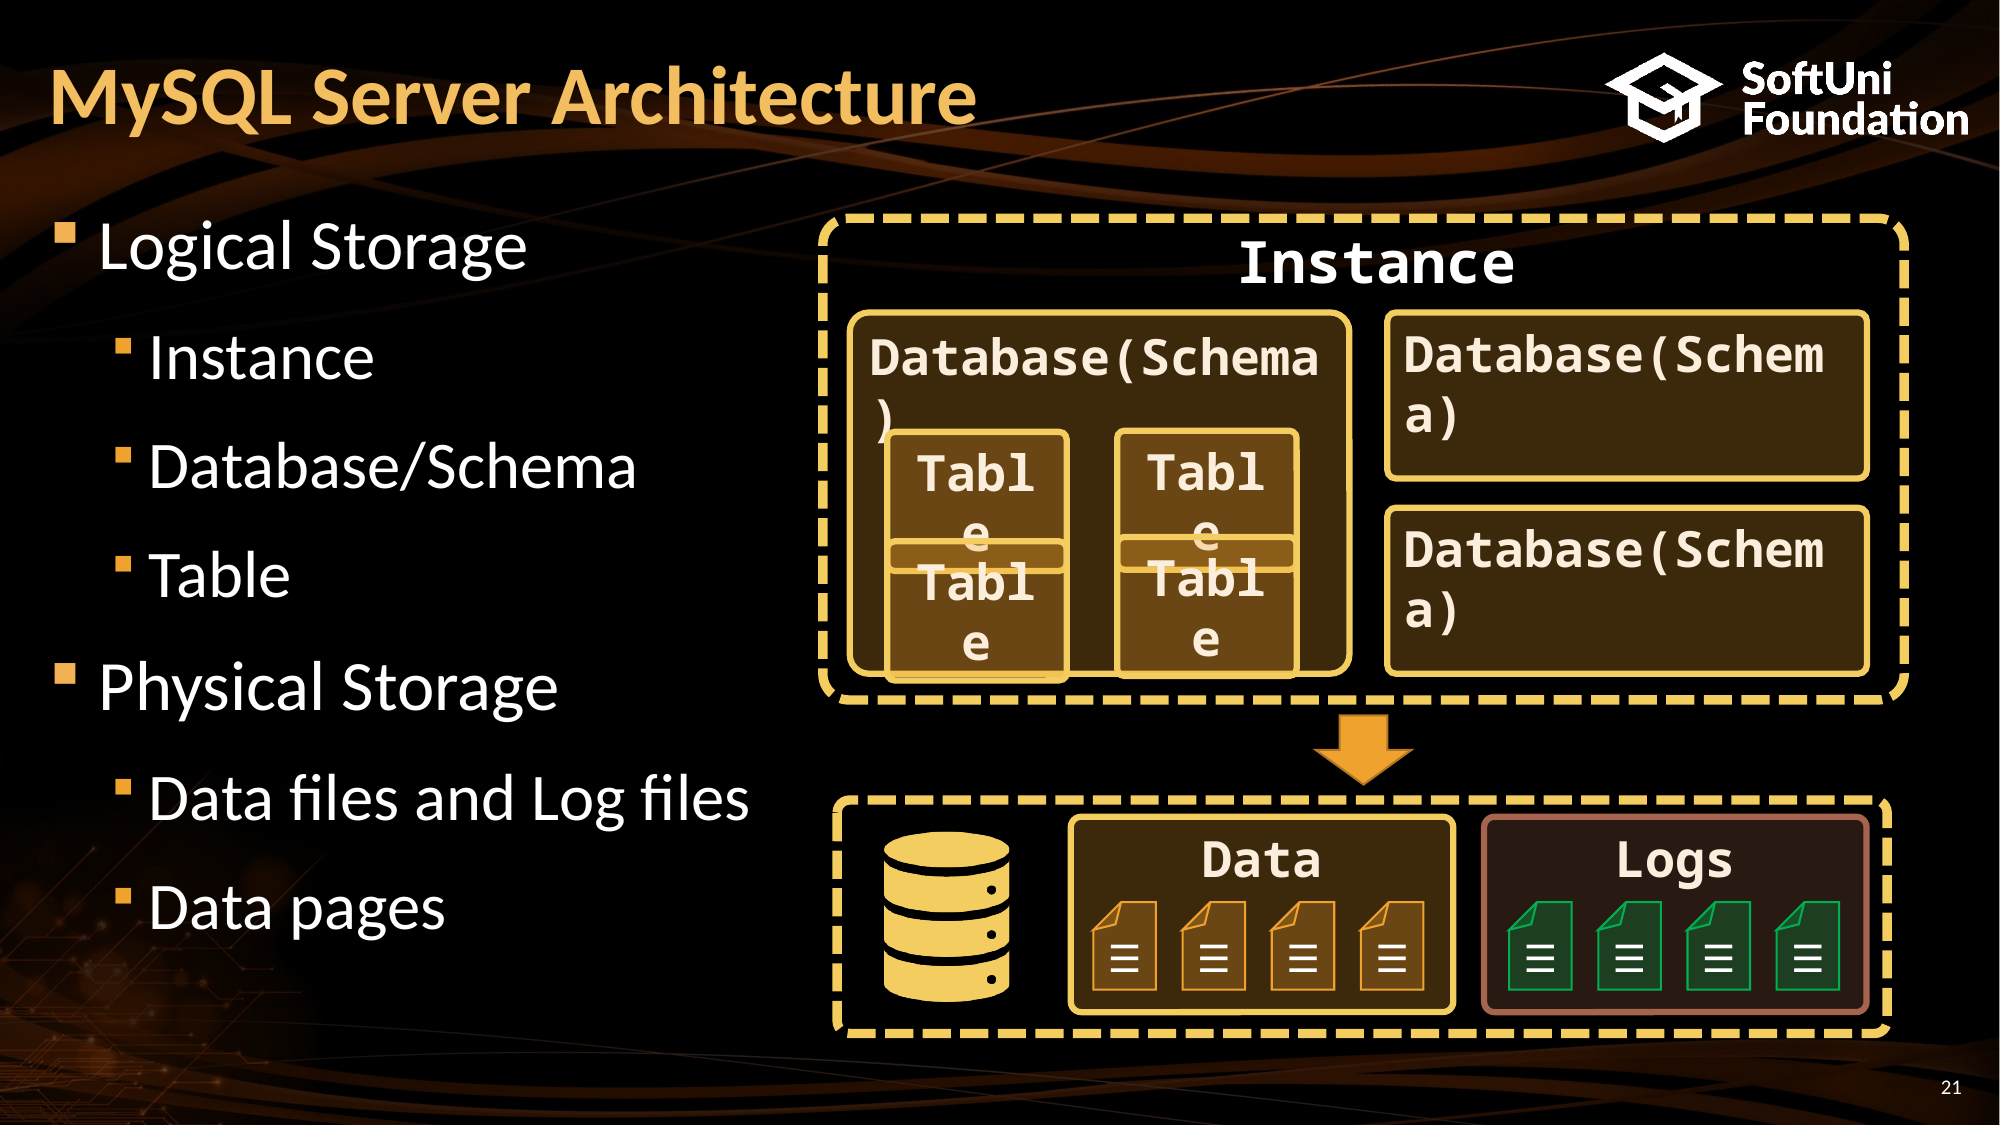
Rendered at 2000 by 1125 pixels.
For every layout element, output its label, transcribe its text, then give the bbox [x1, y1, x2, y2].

title MySQL Server Architecture [30, 6, 1602, 189]
picture [0, 0, 2000, 1125]
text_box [1490, 902, 1579, 990]
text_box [1757, 902, 1858, 990]
list Logical Storage Instance Database/Schema Table Physical Storage Data files and Log files Data pages [31, 188, 1968, 1103]
text_box [1312, 714, 1415, 786]
text_box [836, 798, 1889, 1035]
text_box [1163, 902, 1252, 990]
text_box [1668, 902, 1757, 990]
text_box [1579, 902, 1668, 990]
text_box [1074, 902, 1163, 990]
text_box Data [1069, 815, 1455, 1014]
text_box Logs [1483, 815, 1868, 1014]
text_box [1252, 902, 1342, 990]
text_box [821, 217, 1906, 702]
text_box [1342, 902, 1443, 990]
